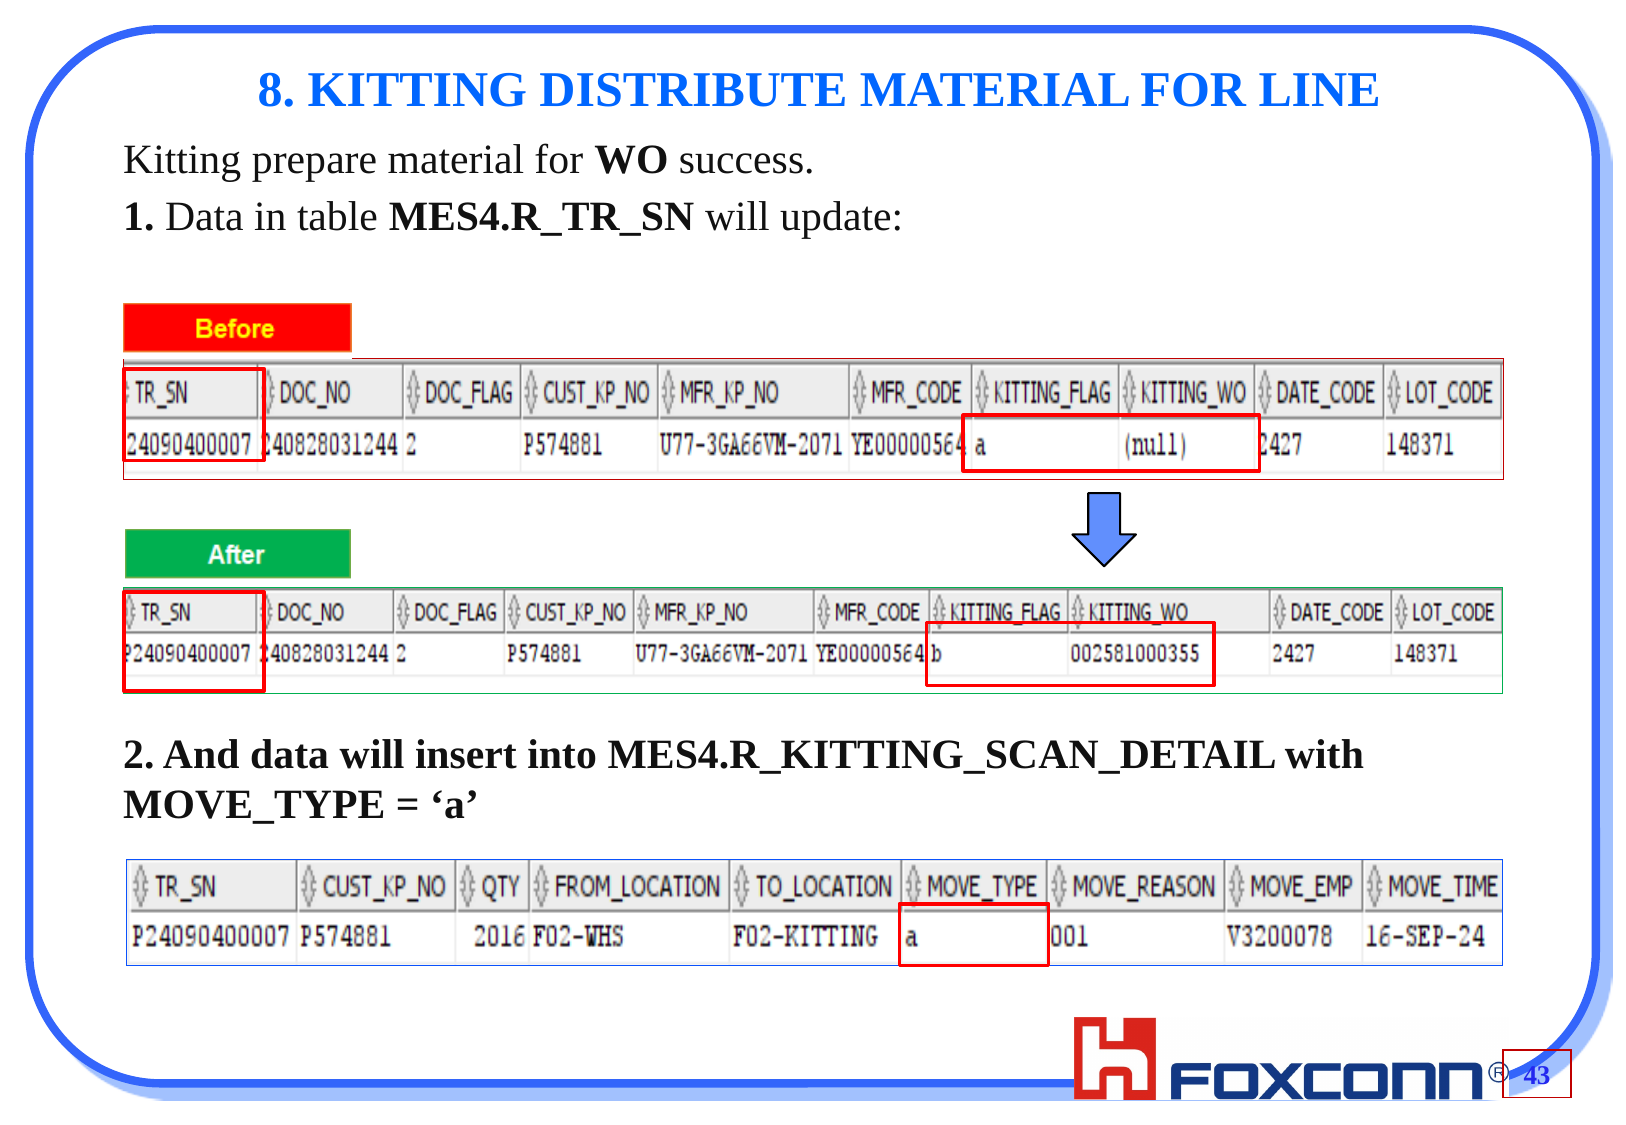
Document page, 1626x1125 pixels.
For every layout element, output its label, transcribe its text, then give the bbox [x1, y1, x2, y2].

text_box 8. KITTING DISTRIBUTE MATERIAL FOR LINE [94, 49, 1544, 124]
picture [123, 303, 353, 359]
picture [1074, 1017, 1509, 1100]
text_box 2. And data will insert into MES4.R_KITTING_SCAN_DETAIL with MOVE_TYPE = ‘a’ [108, 719, 1434, 834]
picture [125, 529, 351, 585]
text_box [123, 587, 1503, 694]
text_box Kitting prepare material for WO success. 1. Data in table MES4.R_TR_SN will update: [108, 124, 1449, 246]
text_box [123, 358, 1504, 480]
slide_number 43 [1502, 1049, 1572, 1098]
text_box [1072, 493, 1136, 567]
picture [126, 858, 1503, 966]
